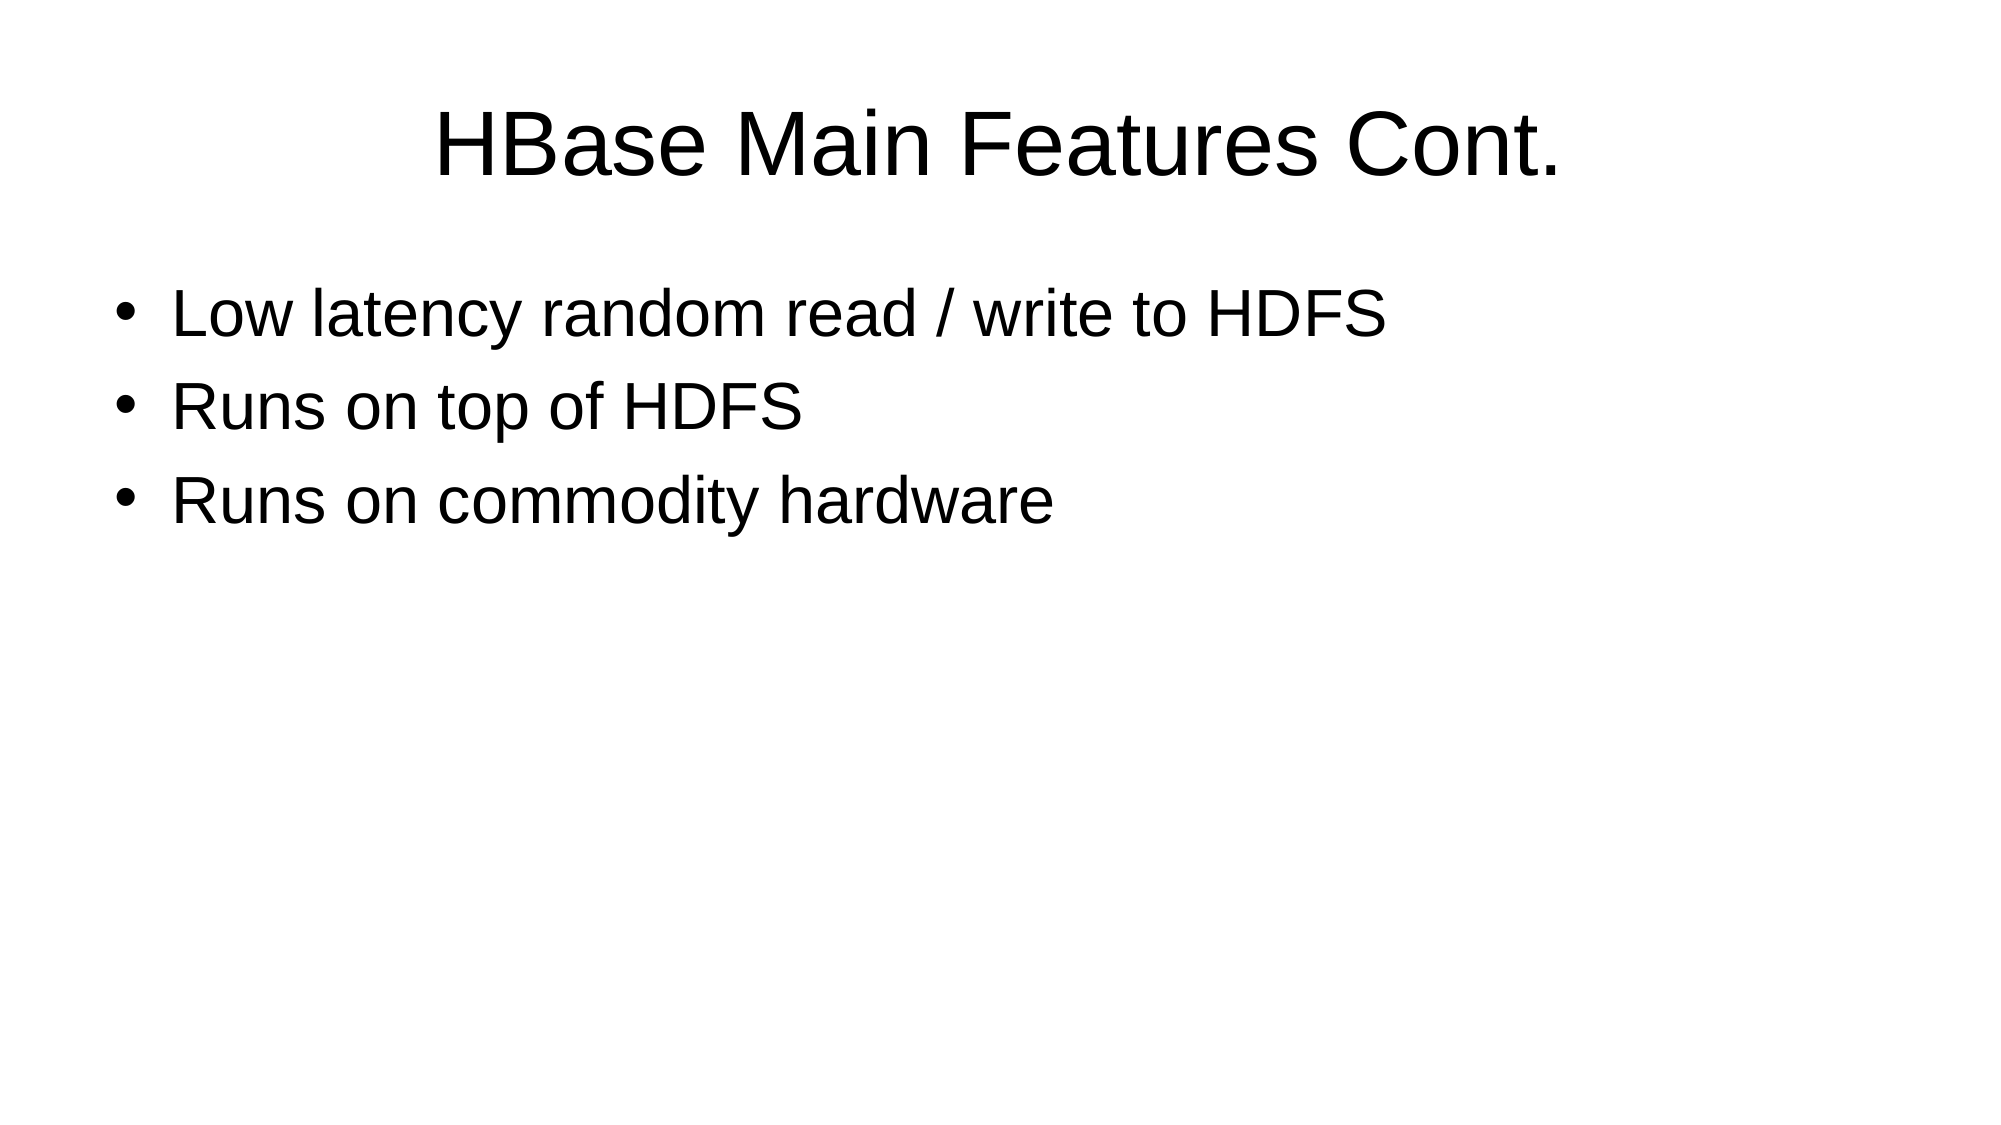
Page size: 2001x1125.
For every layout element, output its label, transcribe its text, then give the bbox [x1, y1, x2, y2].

title HBase Main Features Cont. [99, 45, 1900, 233]
list Low latency random read / write to HDFS Runs on top of HDFS Runs on commodity hardware [99, 262, 1900, 1005]
